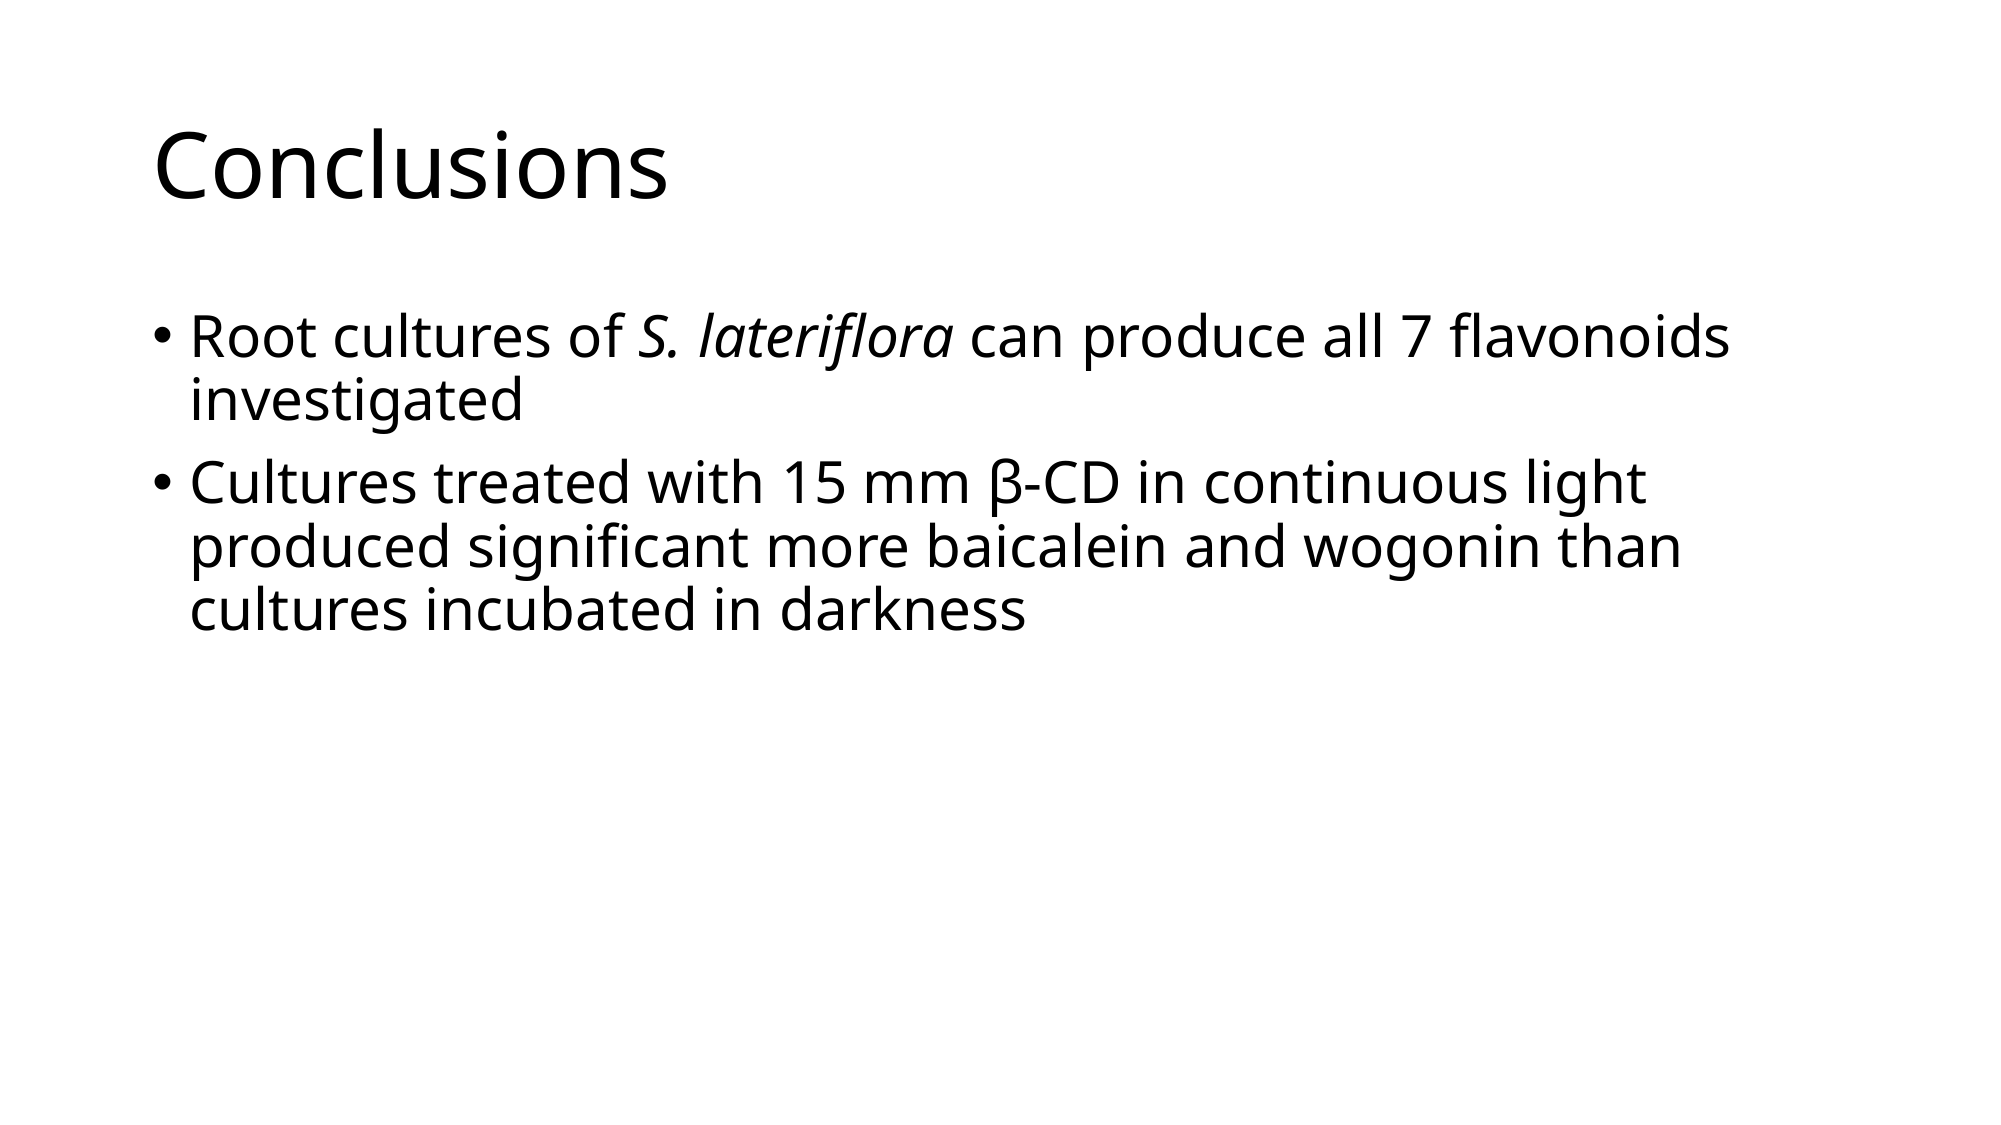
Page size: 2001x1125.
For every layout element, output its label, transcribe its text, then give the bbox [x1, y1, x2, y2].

title Conclusions [137, 59, 1863, 278]
list Root cultures of S. lateriflora can produce all 7 flavonoids investigated Cultures treated with 15 mm β-CD in continuous light produced significant more baicalein and wogonin than cultures incubated in darkness [137, 299, 1863, 1014]
